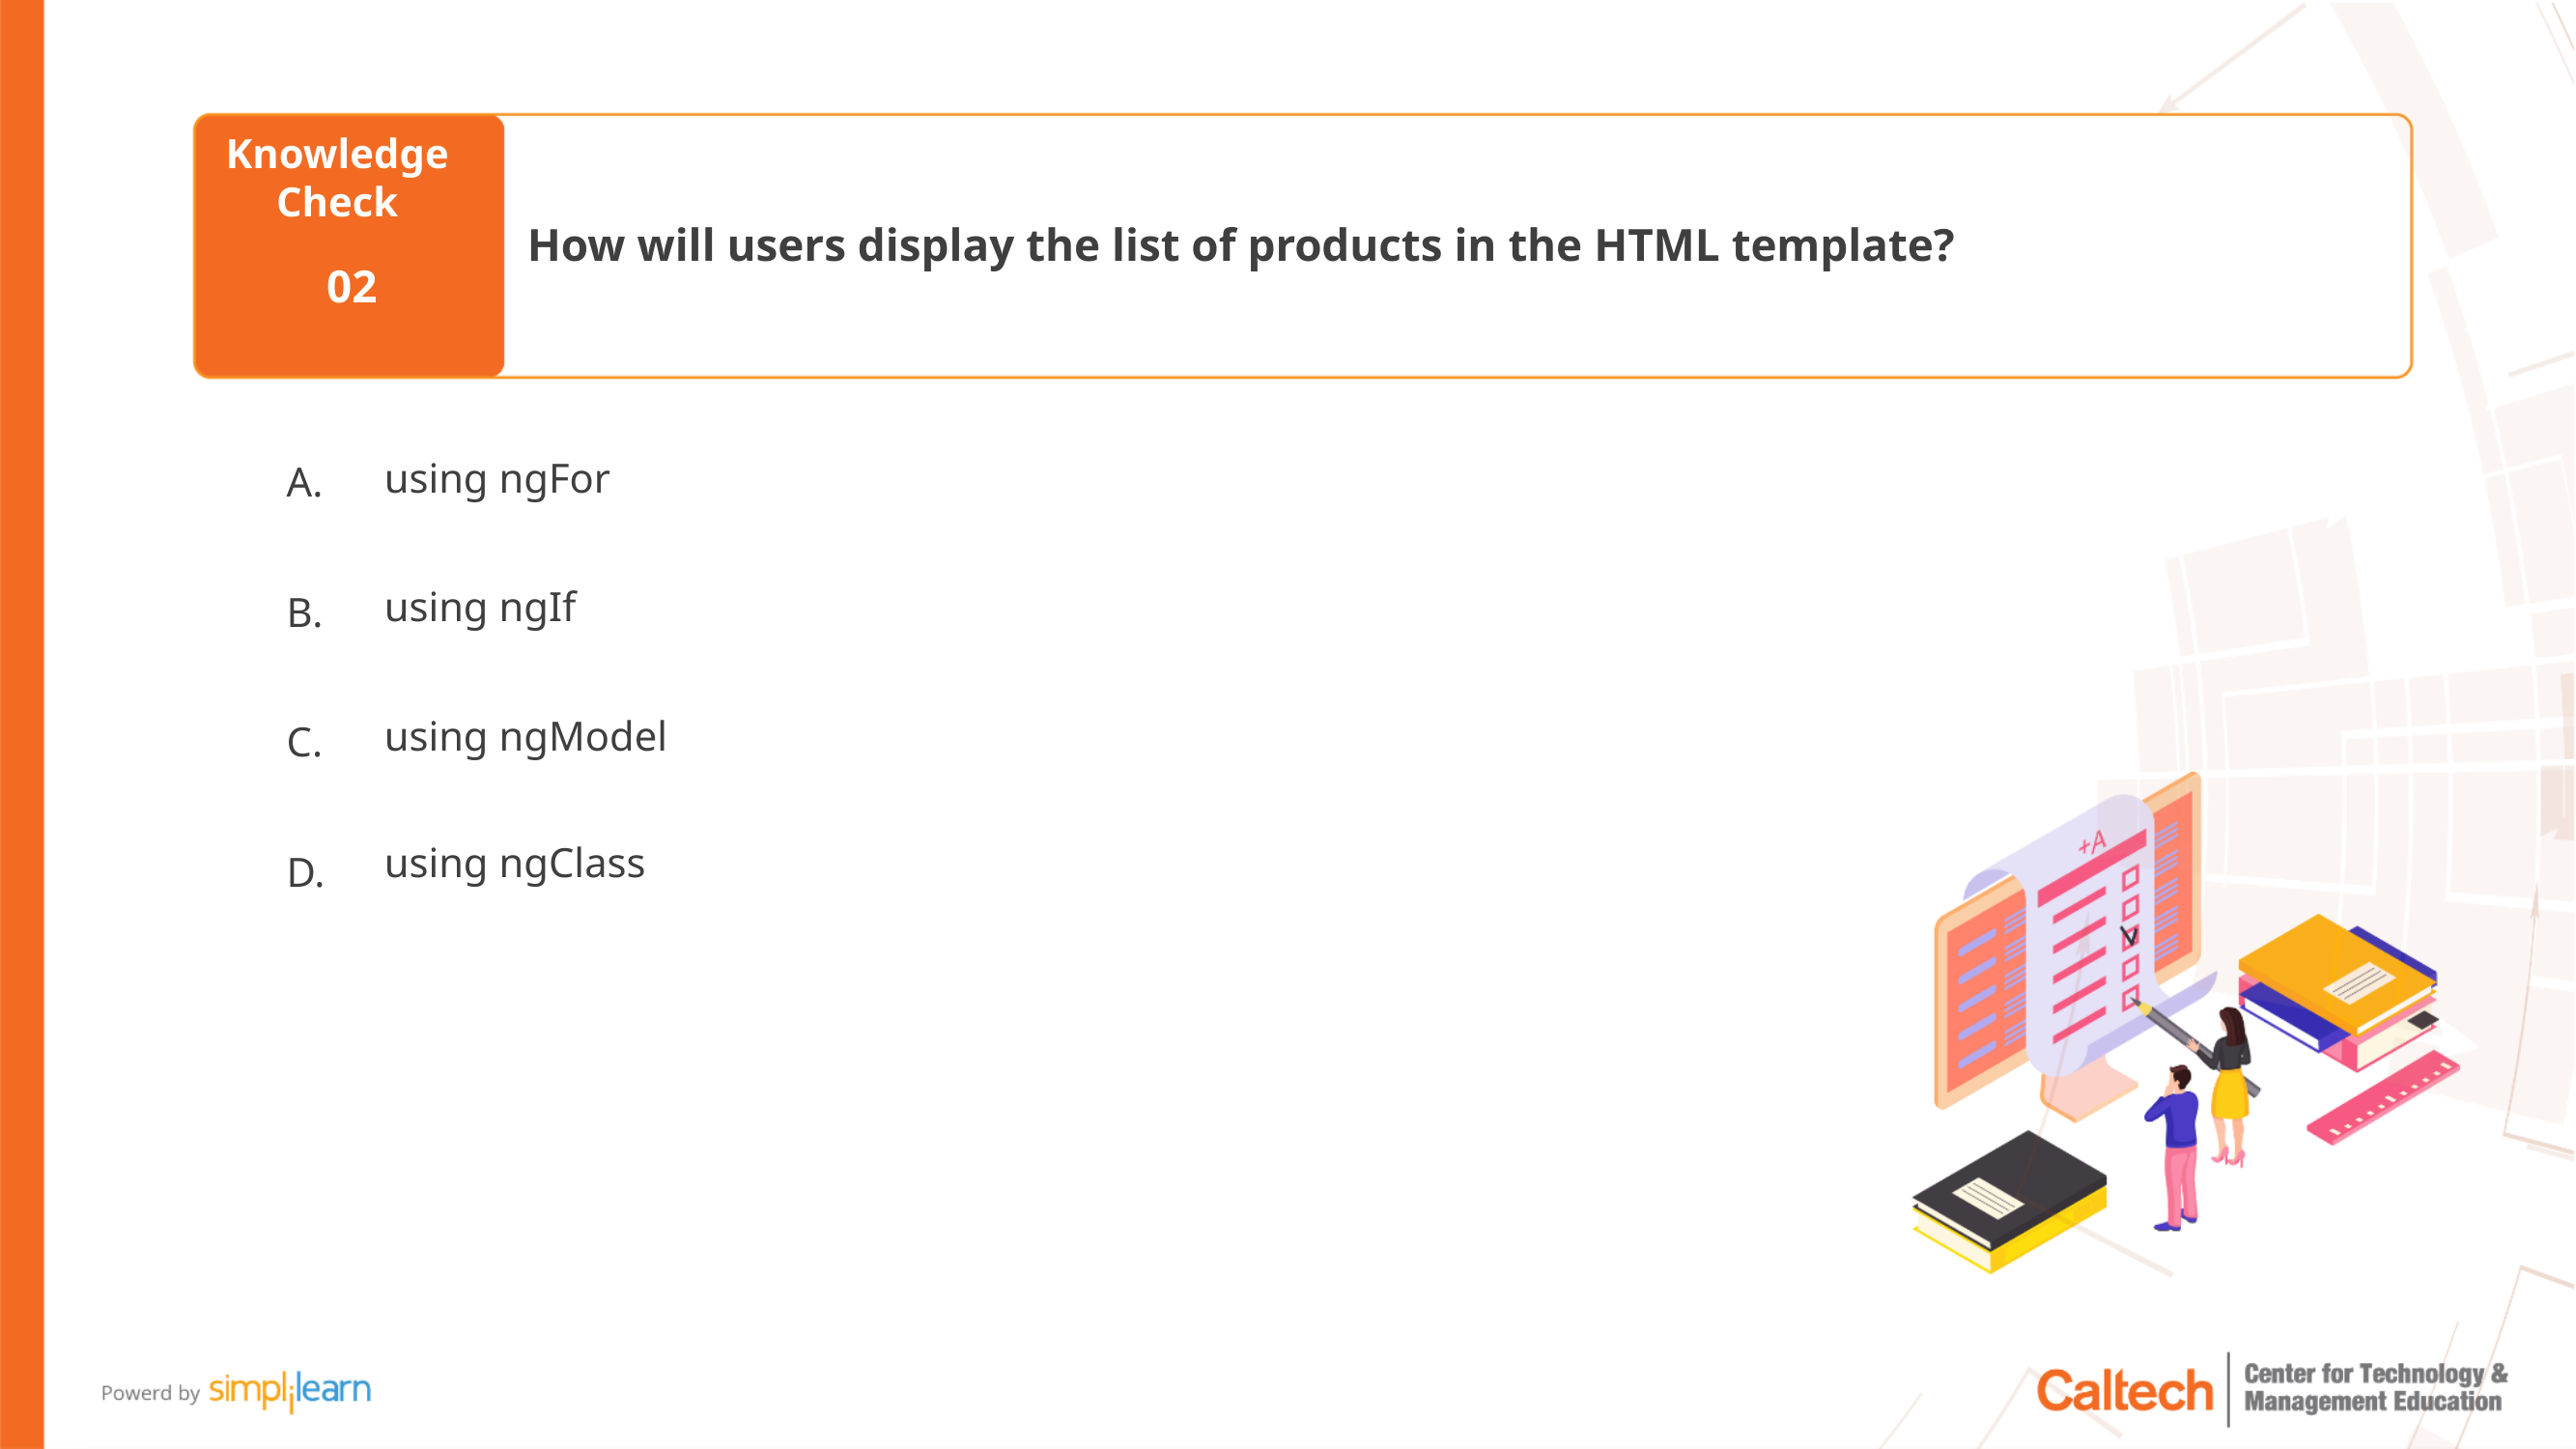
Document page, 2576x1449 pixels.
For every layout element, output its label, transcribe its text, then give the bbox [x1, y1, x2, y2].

list 02 [264, 232, 404, 339]
list How will users display the list of products in the HTML template? [512, 134, 2373, 360]
picture [0, 0, 2576, 1449]
list using ngClass [369, 811, 2153, 919]
list using ngFor [369, 424, 2153, 536]
list using ngIf [369, 554, 2153, 666]
list using ngModel [369, 682, 2153, 794]
